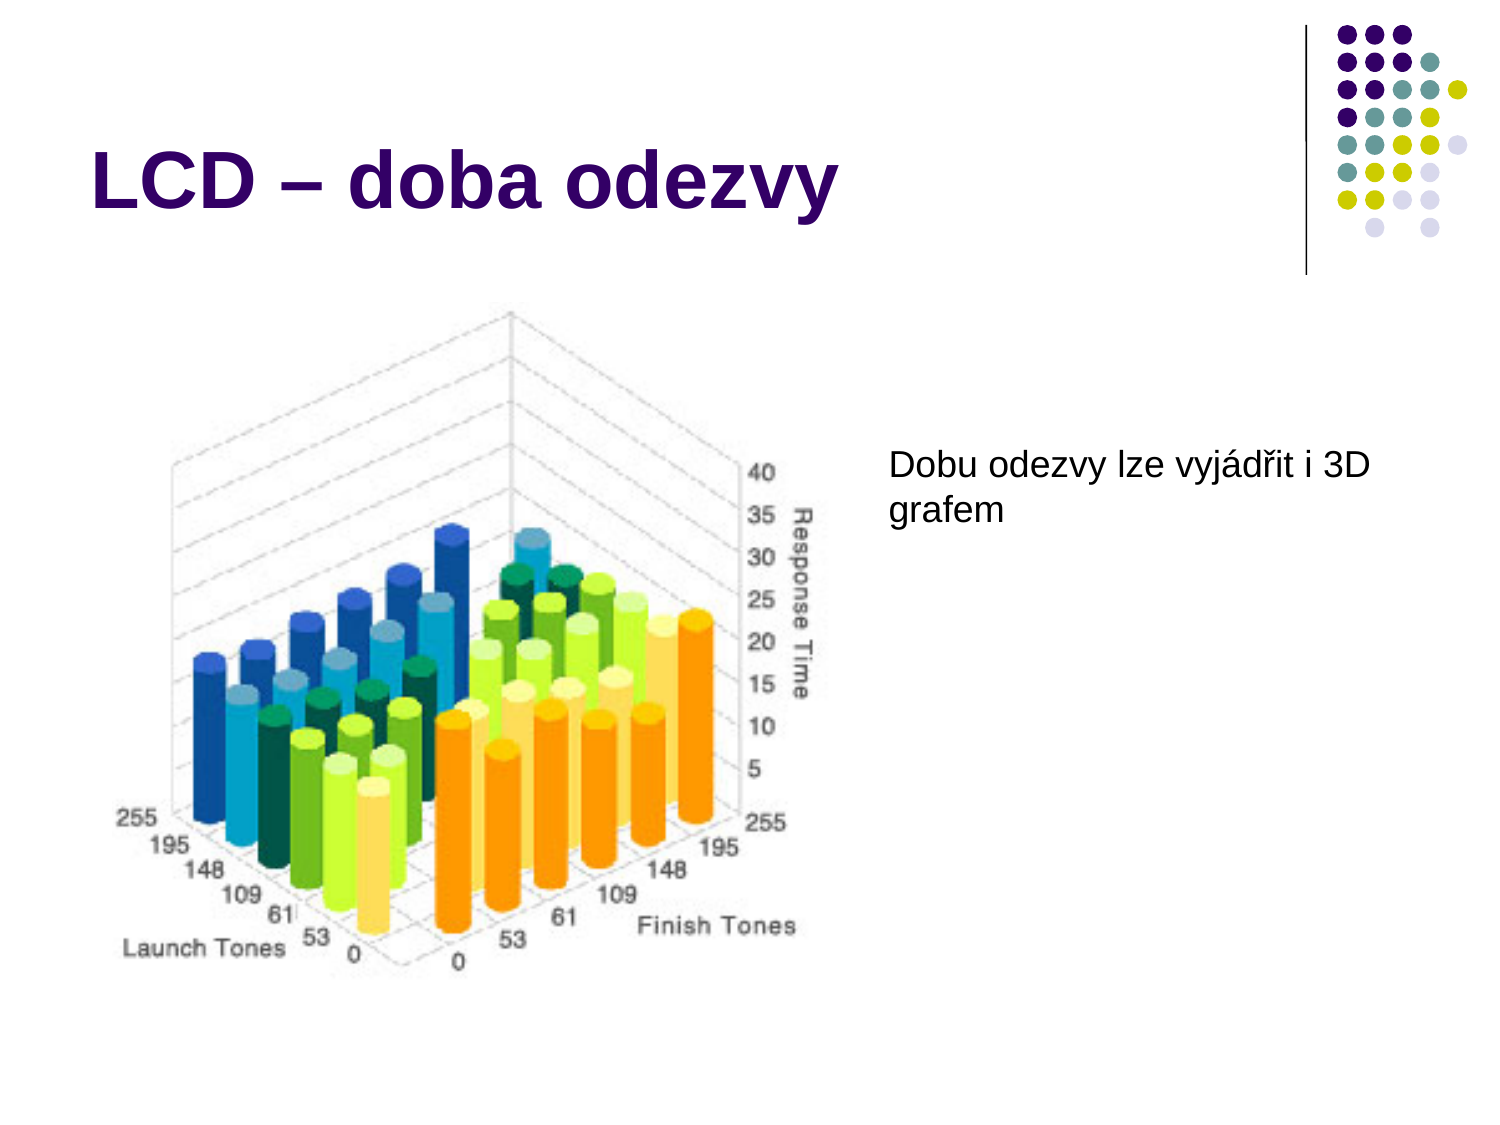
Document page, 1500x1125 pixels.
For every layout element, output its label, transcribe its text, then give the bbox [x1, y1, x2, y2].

text_box Dobu odezvy lze vyjádřit i 3D grafem [873, 432, 1394, 538]
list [111, 302, 833, 984]
title LCD – doba odezvy [75, 20, 1313, 233]
